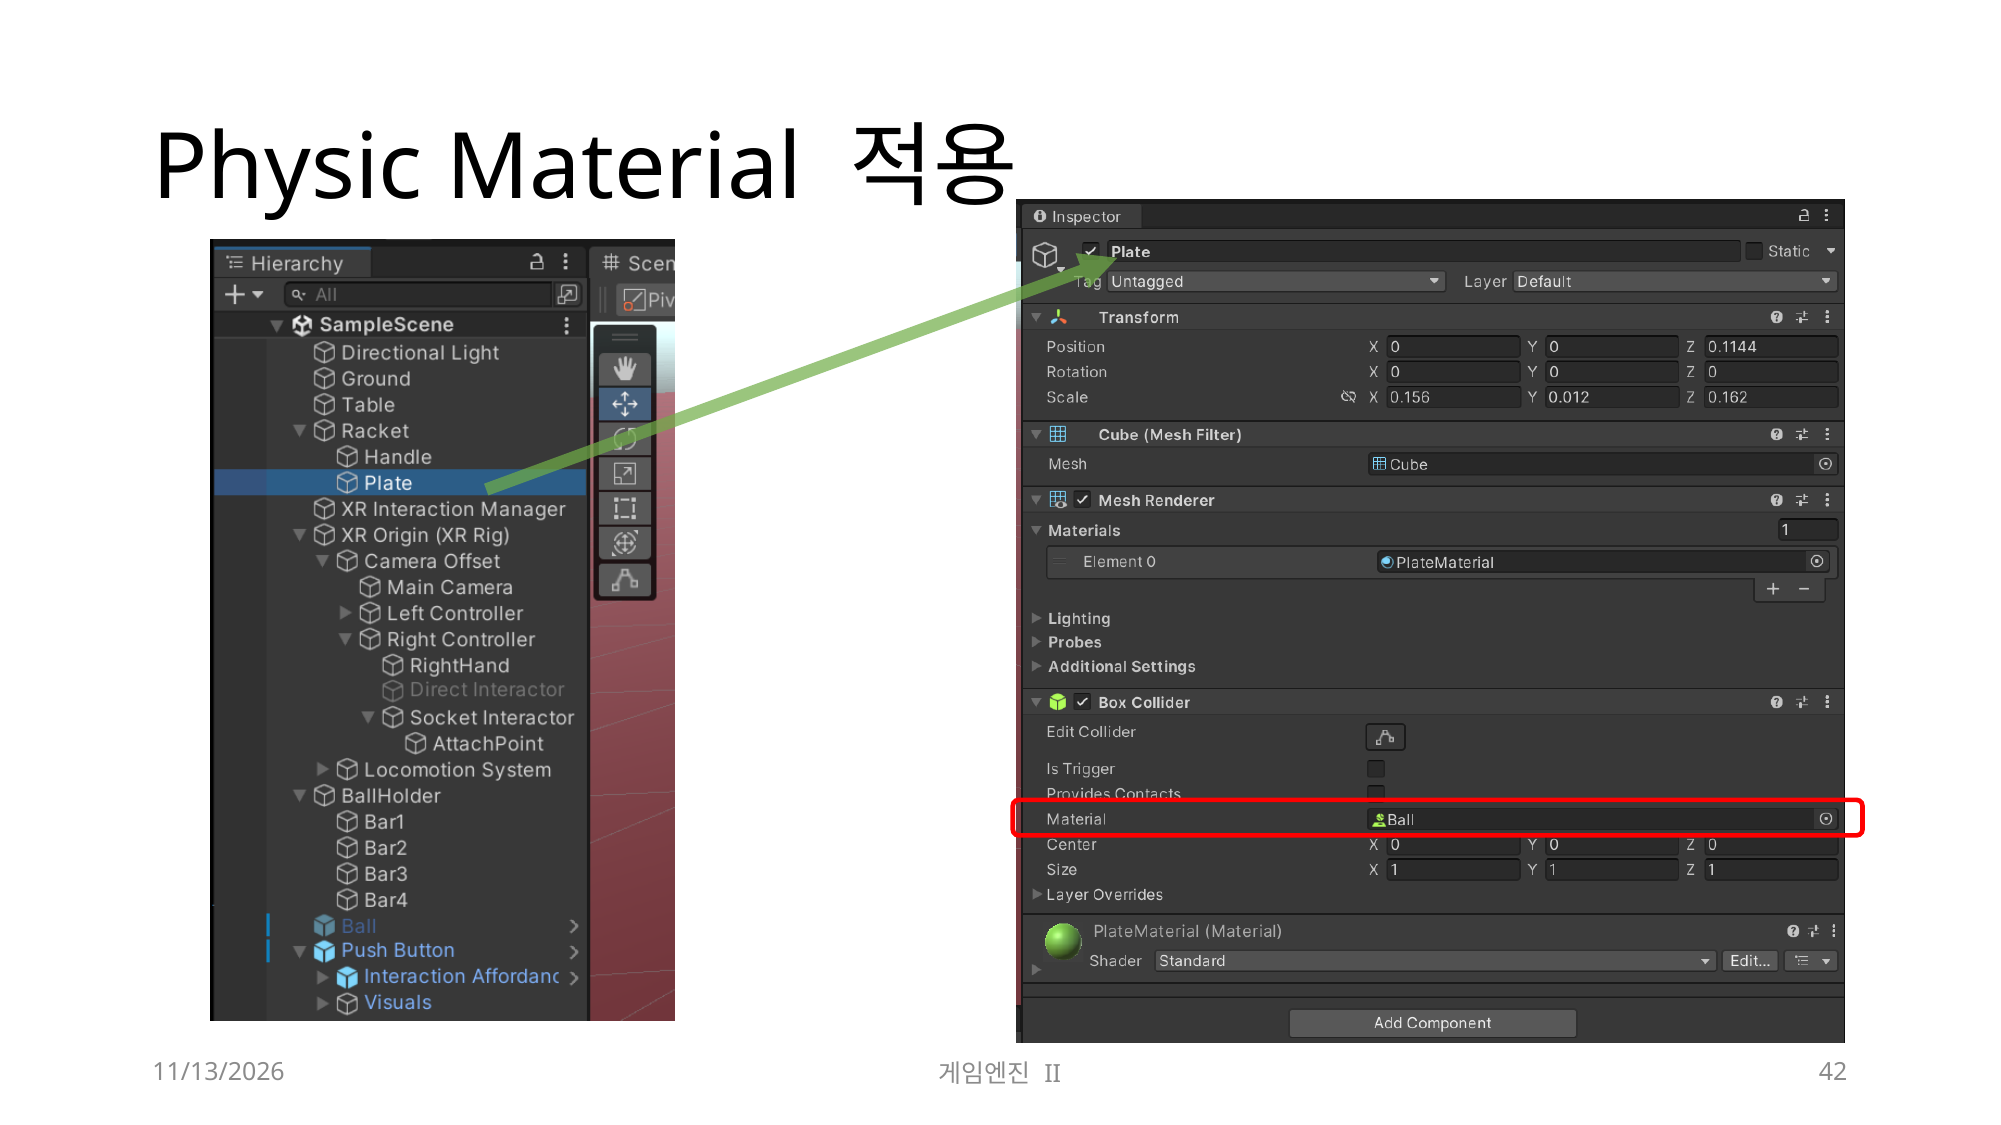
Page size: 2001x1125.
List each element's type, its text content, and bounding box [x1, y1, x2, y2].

title Physic Material 적용 [137, 59, 1863, 278]
footer 게임엔진 II [662, 1042, 1338, 1103]
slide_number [137, 1042, 588, 1103]
text_box [1011, 799, 1016, 836]
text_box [486, 257, 1118, 490]
picture [1016, 198, 1845, 1043]
slide_number 42 [1412, 1042, 1863, 1103]
picture [209, 239, 675, 1021]
text_box [1845, 798, 1864, 837]
